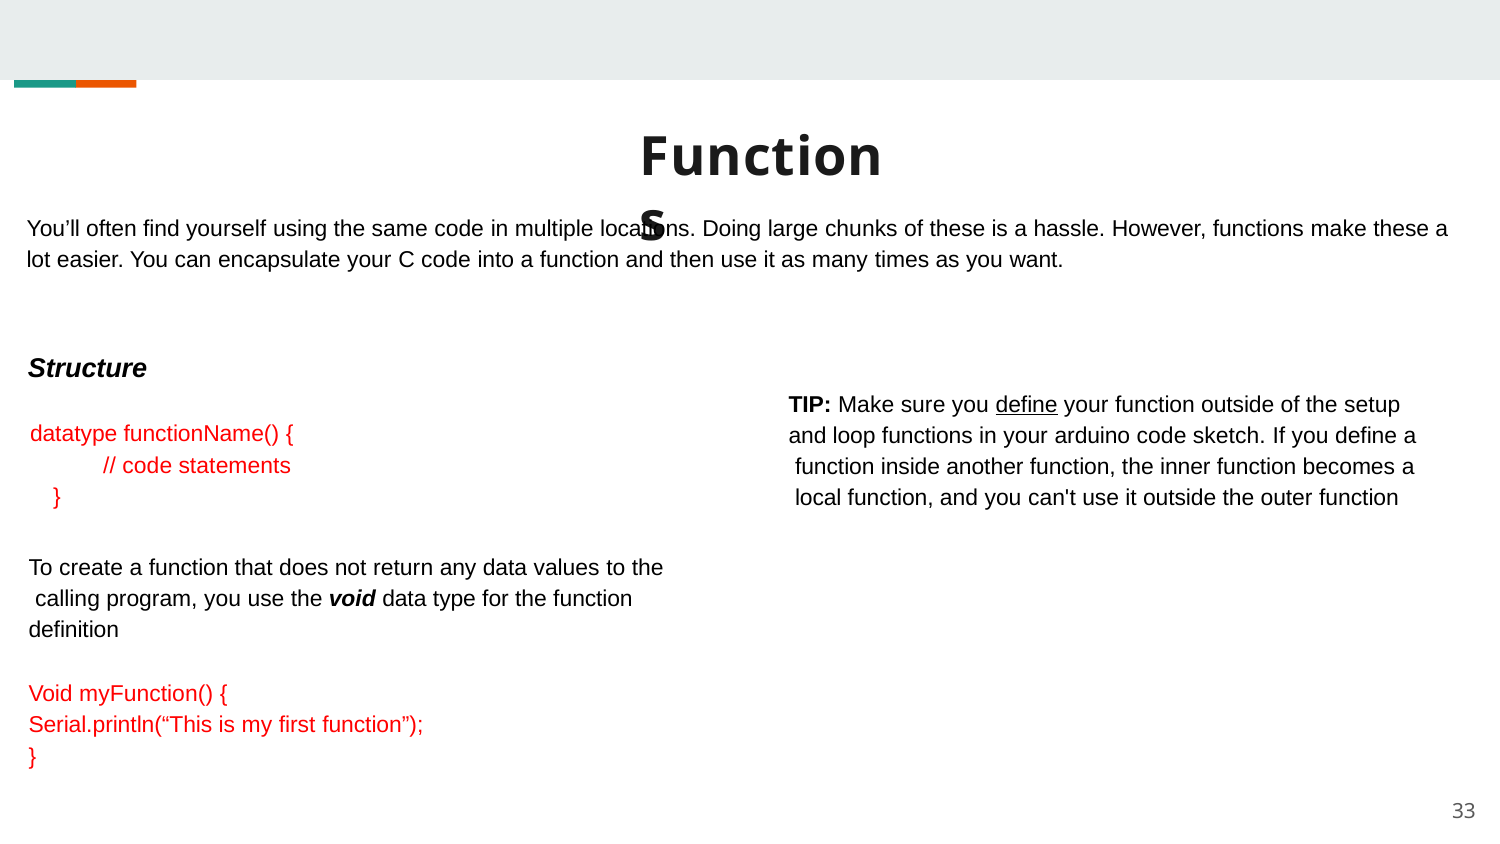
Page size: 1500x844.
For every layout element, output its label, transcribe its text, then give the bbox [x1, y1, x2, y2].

text_box datatype functionName() { // code statements } [25, 413, 295, 509]
text_box To create a function that does not return any data values to the calling program, you use the void data type for the function definition Void myFunction() { Serial.println(“This is my first function”); } [26, 547, 668, 769]
text_box Structure [25, 348, 151, 383]
title Functions [637, 119, 897, 208]
slide_number 33 [1445, 796, 1483, 844]
text_box You’ll often find yourself using the same code in multiple locations. Doing large chunks of these is a hassle. However, functions make these a lot easier. You can encapsulate your C code into a function and then use it as many times as you want. [24, 208, 1458, 273]
text_box TIP: Make sure you define your function outside of the setup and loop functions in your arduino code sketch. If you define a function inside another function, the inner function becomes a local function, and you can't use it outside the outer function [786, 384, 1420, 511]
